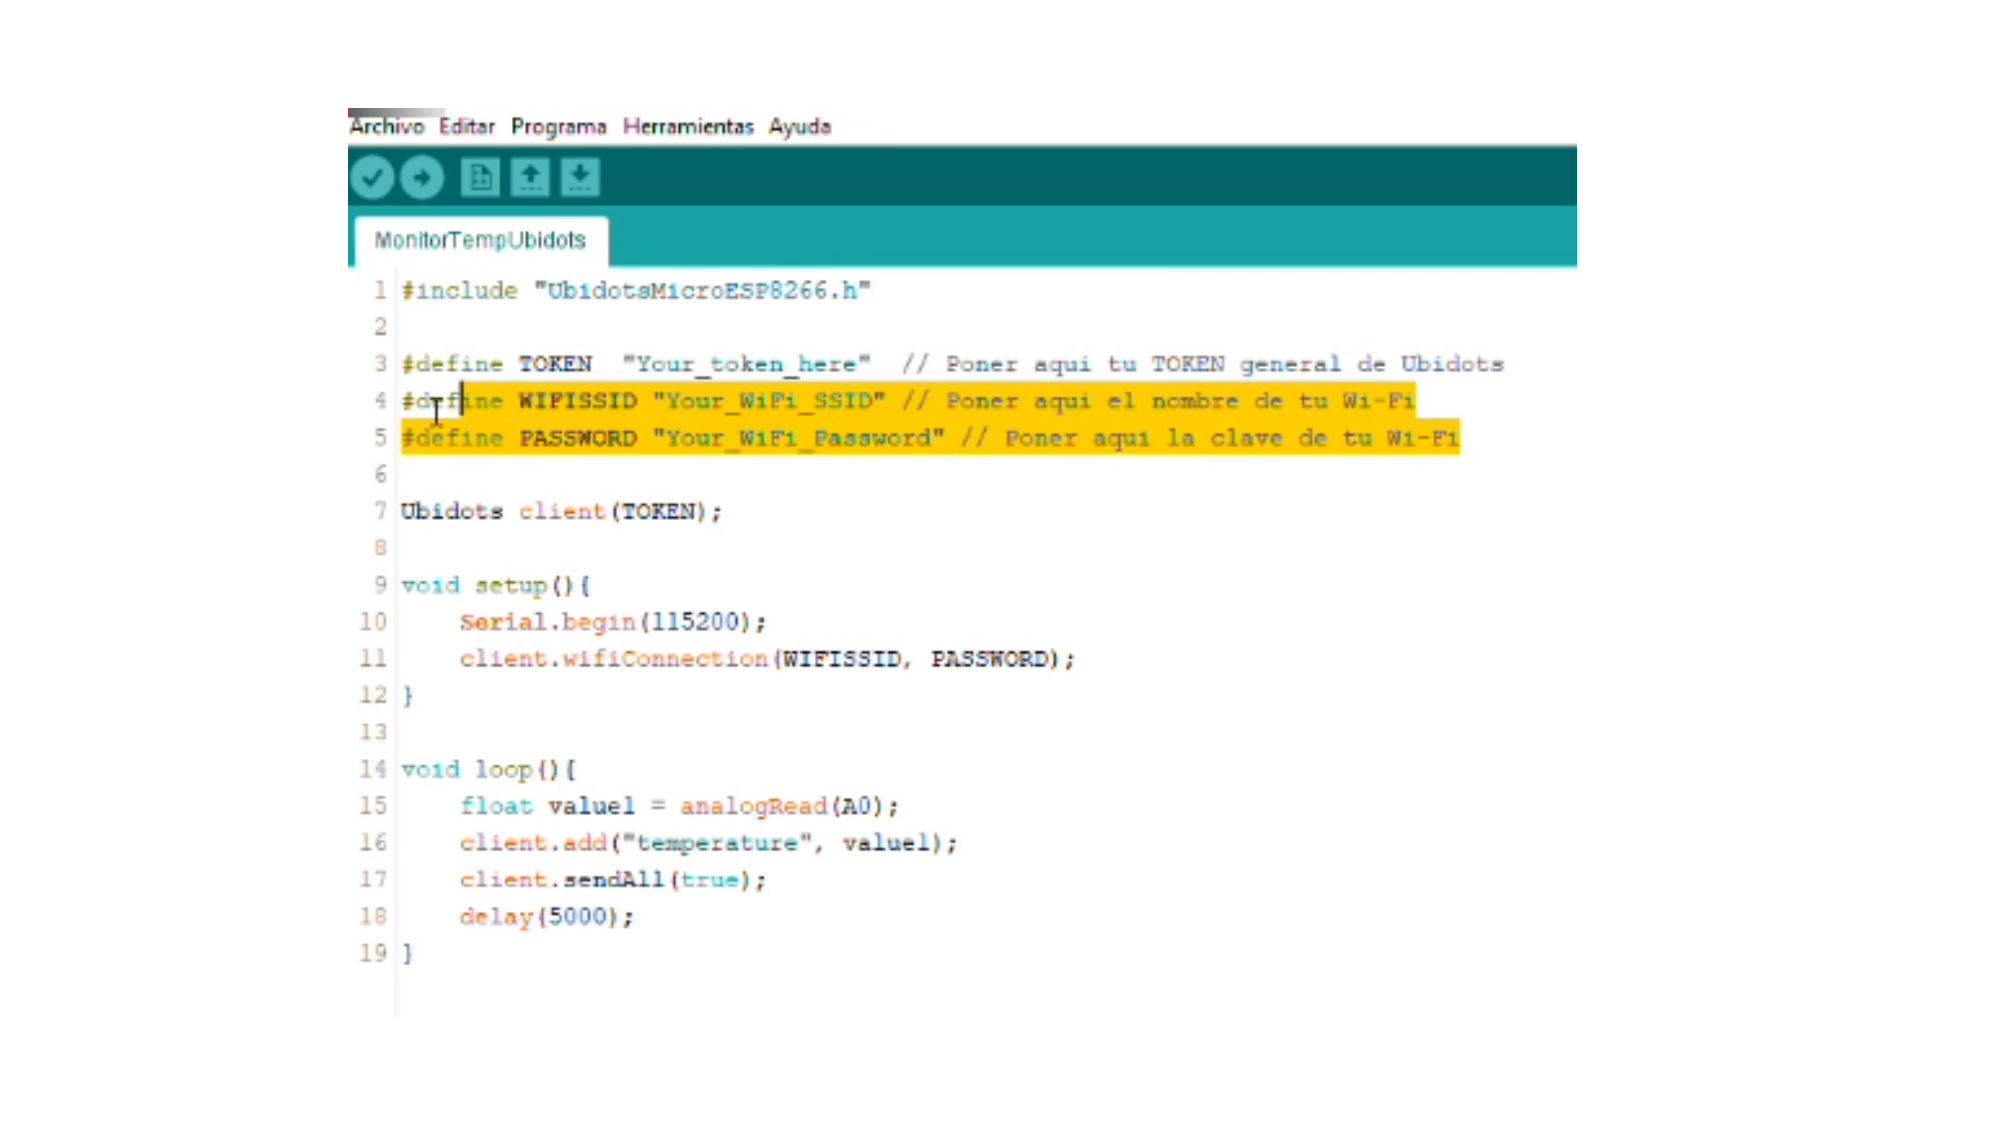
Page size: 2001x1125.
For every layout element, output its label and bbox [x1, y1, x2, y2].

list [348, 108, 1577, 1017]
